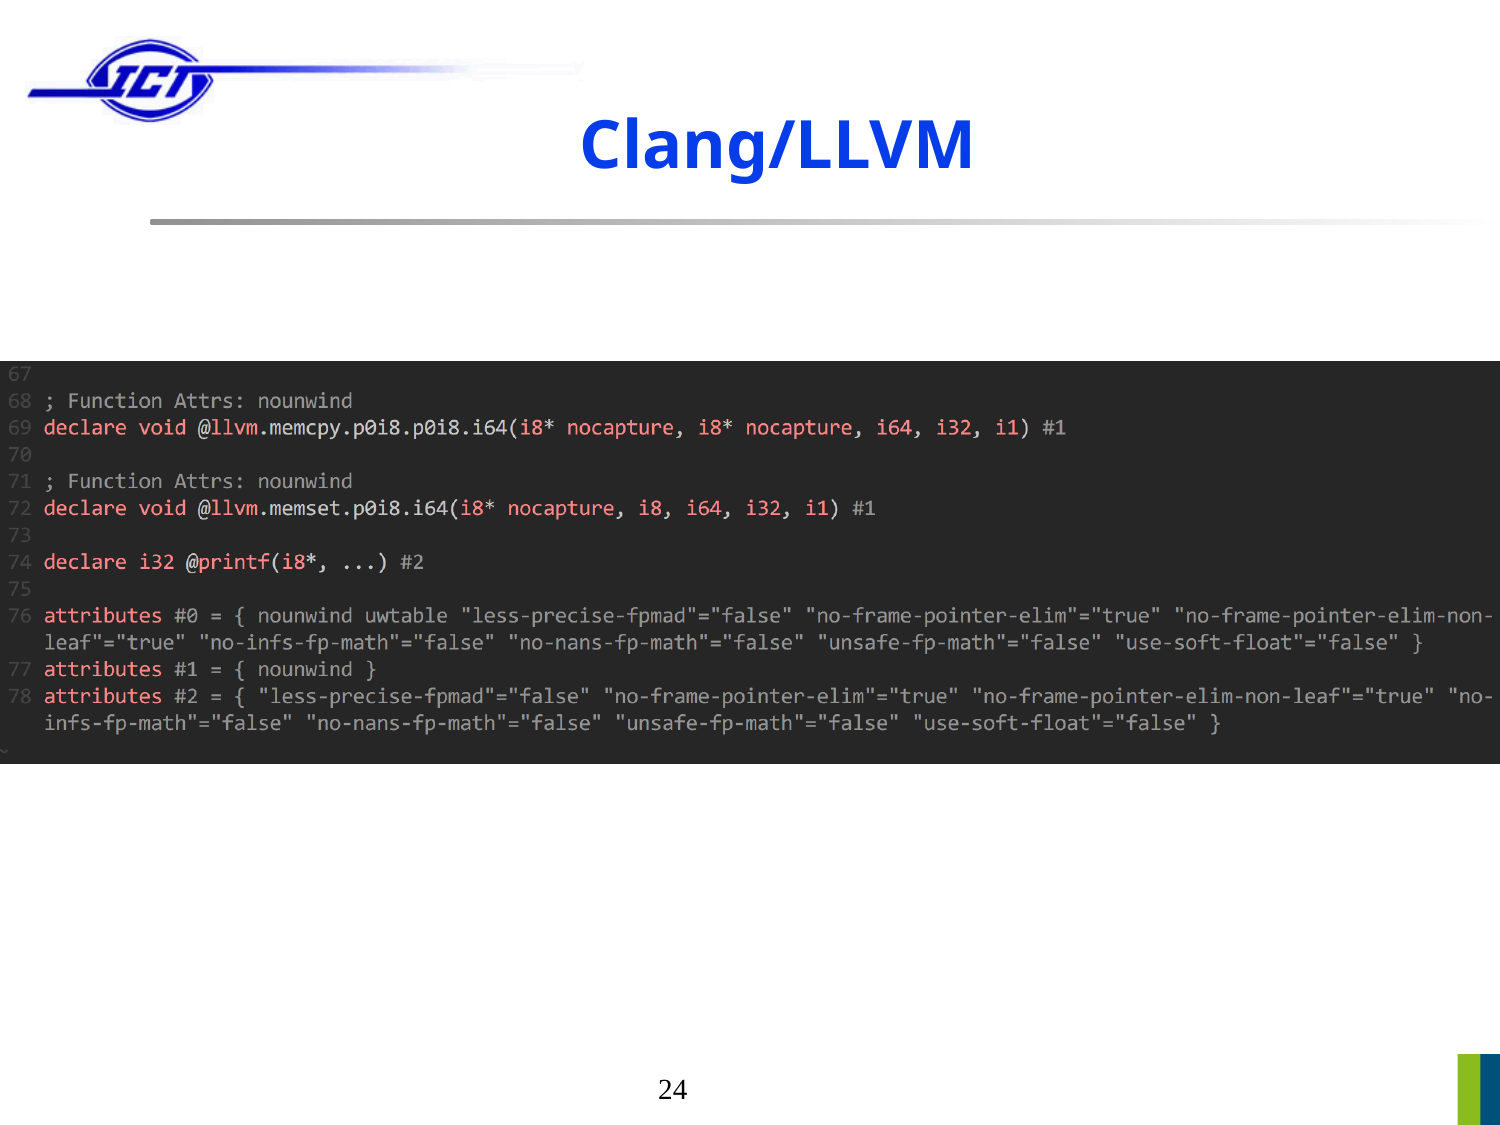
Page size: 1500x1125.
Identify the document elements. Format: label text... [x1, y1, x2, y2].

title Clang/LLVM [159, 66, 1397, 217]
picture [24, 36, 600, 125]
picture [0, 361, 1500, 764]
